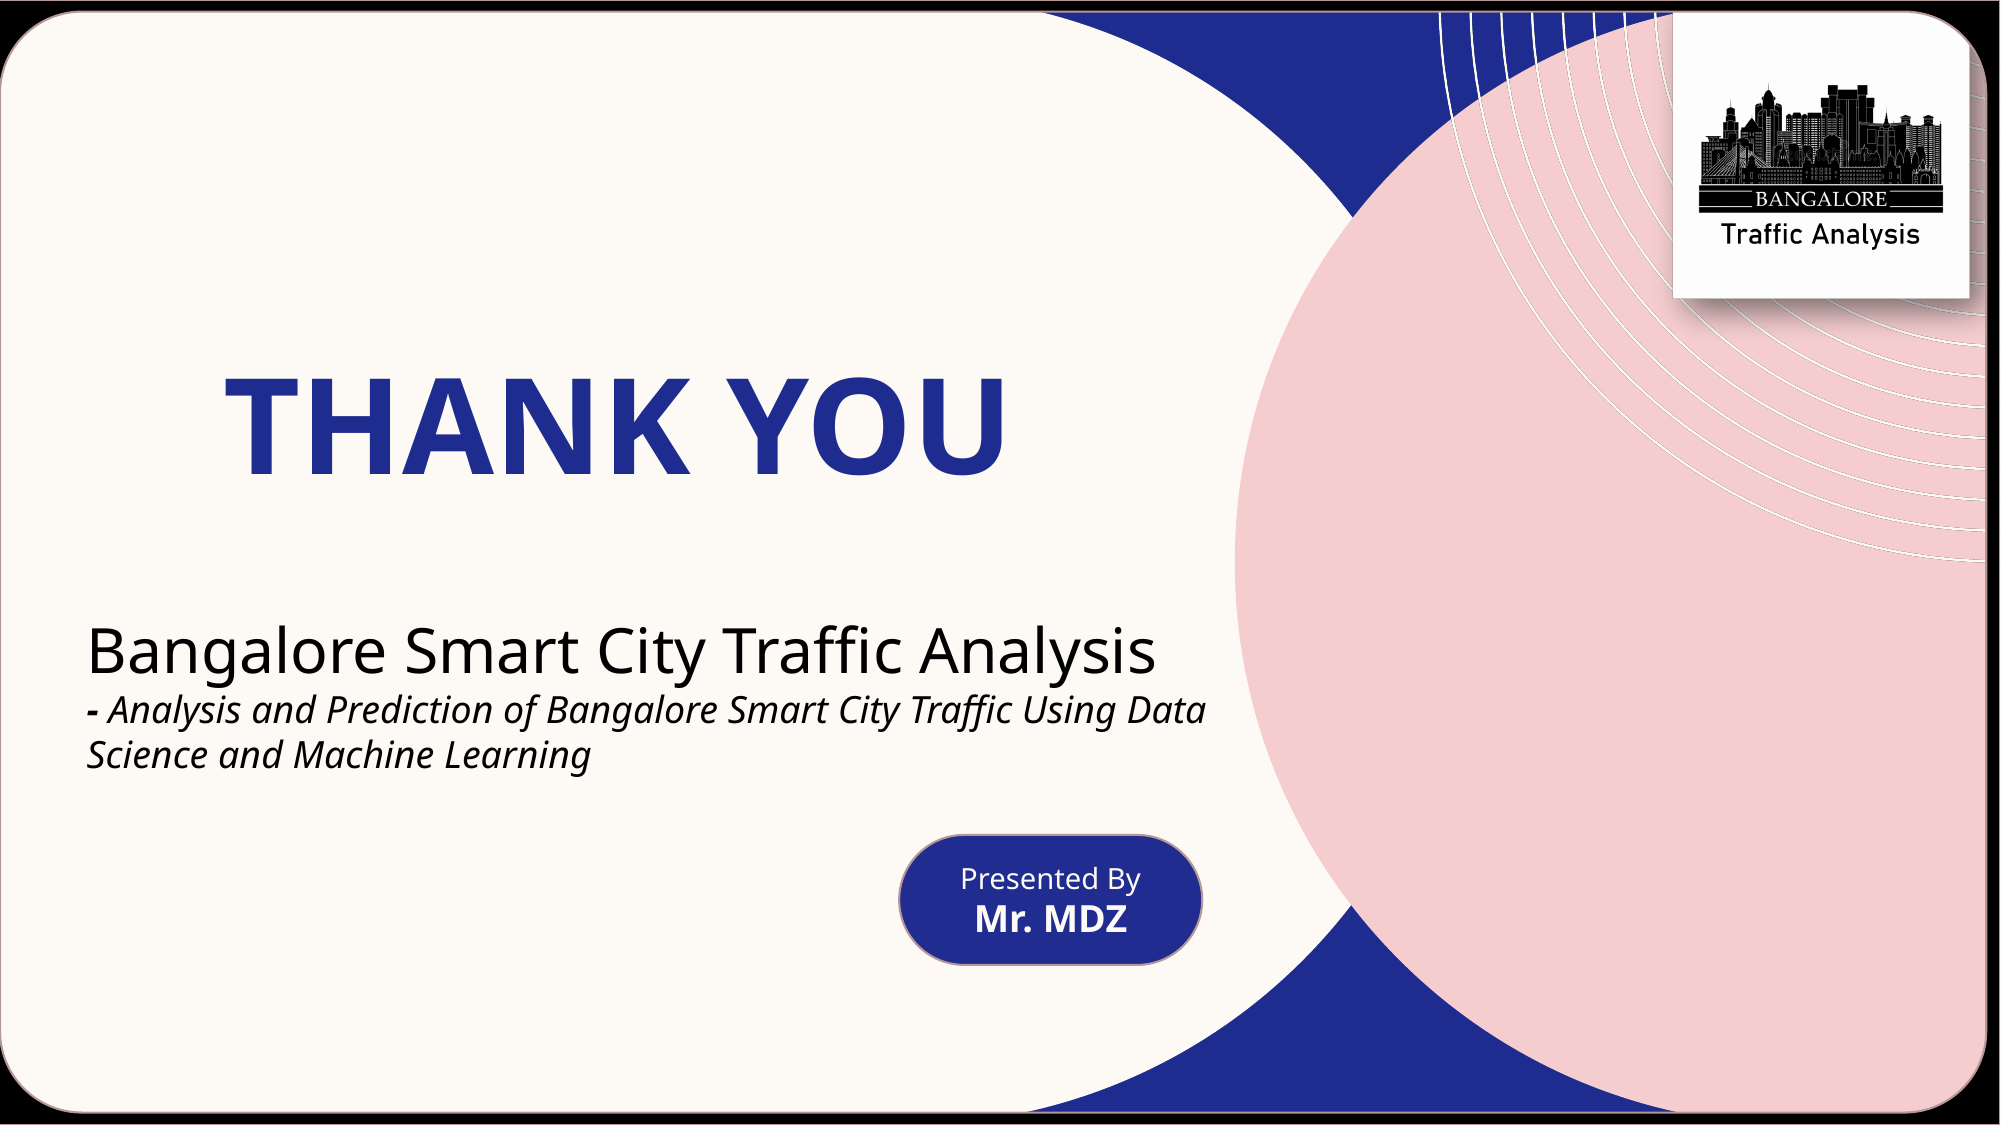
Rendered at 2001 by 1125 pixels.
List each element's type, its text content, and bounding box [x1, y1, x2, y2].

title Thank you [97, 318, 1140, 502]
text_box Bangalore Smart City Traffic Analysis - Analysis and Prediction of Bangalore Smart City Traffic Using Data Science and Machine Learning [71, 603, 1257, 783]
picture [1438, 0, 2001, 563]
text_box Presented By Mr. MDZ [898, 833, 1204, 966]
text_box [0, 0, 2000, 1125]
